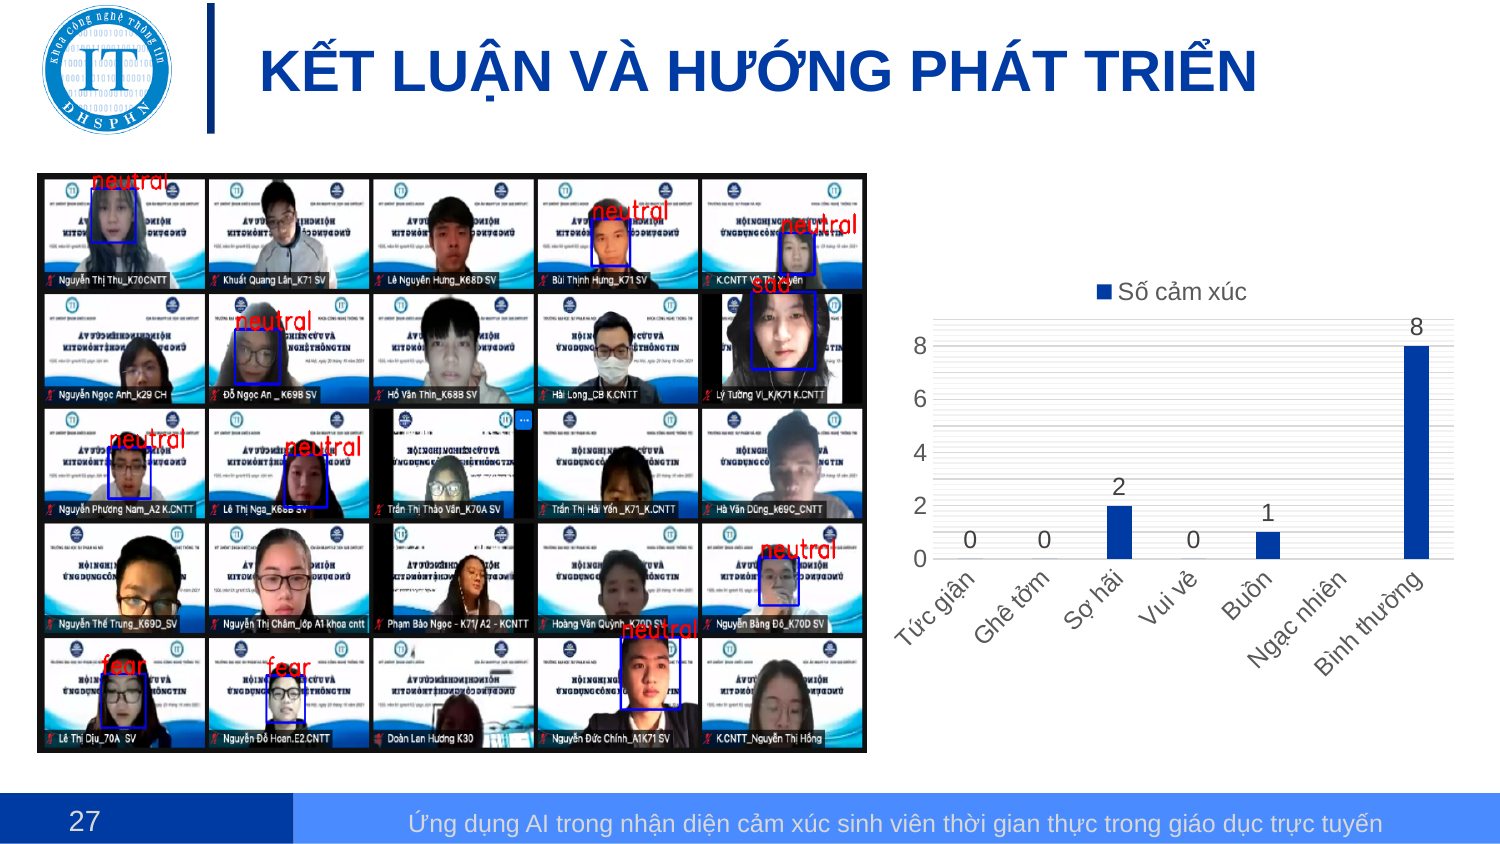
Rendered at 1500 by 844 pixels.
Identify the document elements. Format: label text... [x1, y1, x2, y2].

text_box [205, 1, 217, 136]
title KẾT LUẬN VÀ HƯỚNG PHÁT TRIỂN [244, 17, 1360, 123]
picture [37, 173, 867, 753]
picture [37, 0, 178, 141]
chart [878, 261, 1466, 691]
